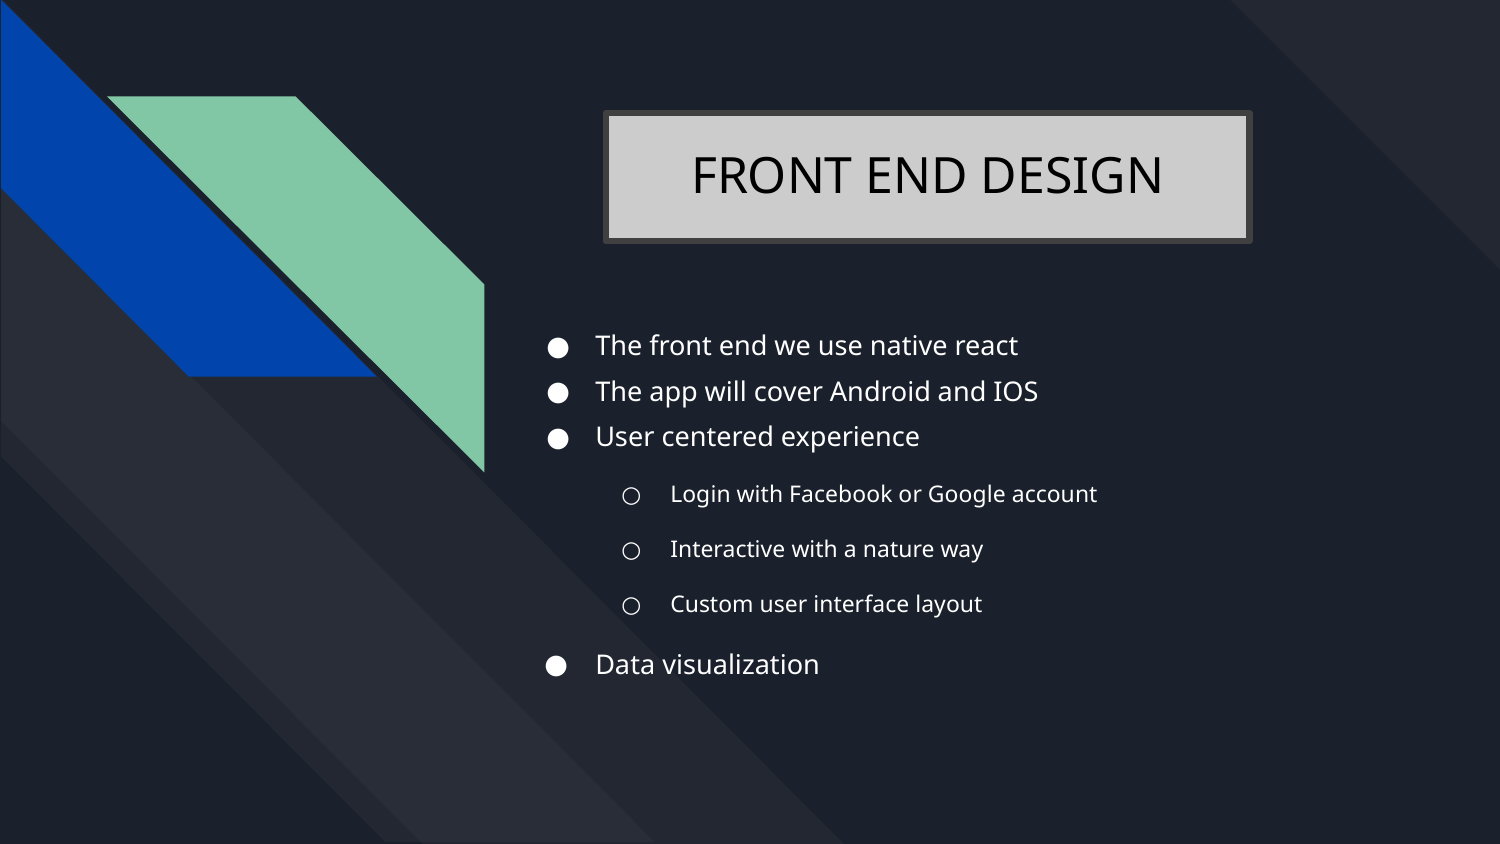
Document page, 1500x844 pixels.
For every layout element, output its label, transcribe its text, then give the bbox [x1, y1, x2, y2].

subtitle The front end we use native react The app will cover Android and IOS User centered experience Login with Facebook or Google account Interactive with a nature way Custom user interface layout Data visualization [509, 310, 1346, 754]
title FRONT END DESIGN [605, 112, 1250, 242]
